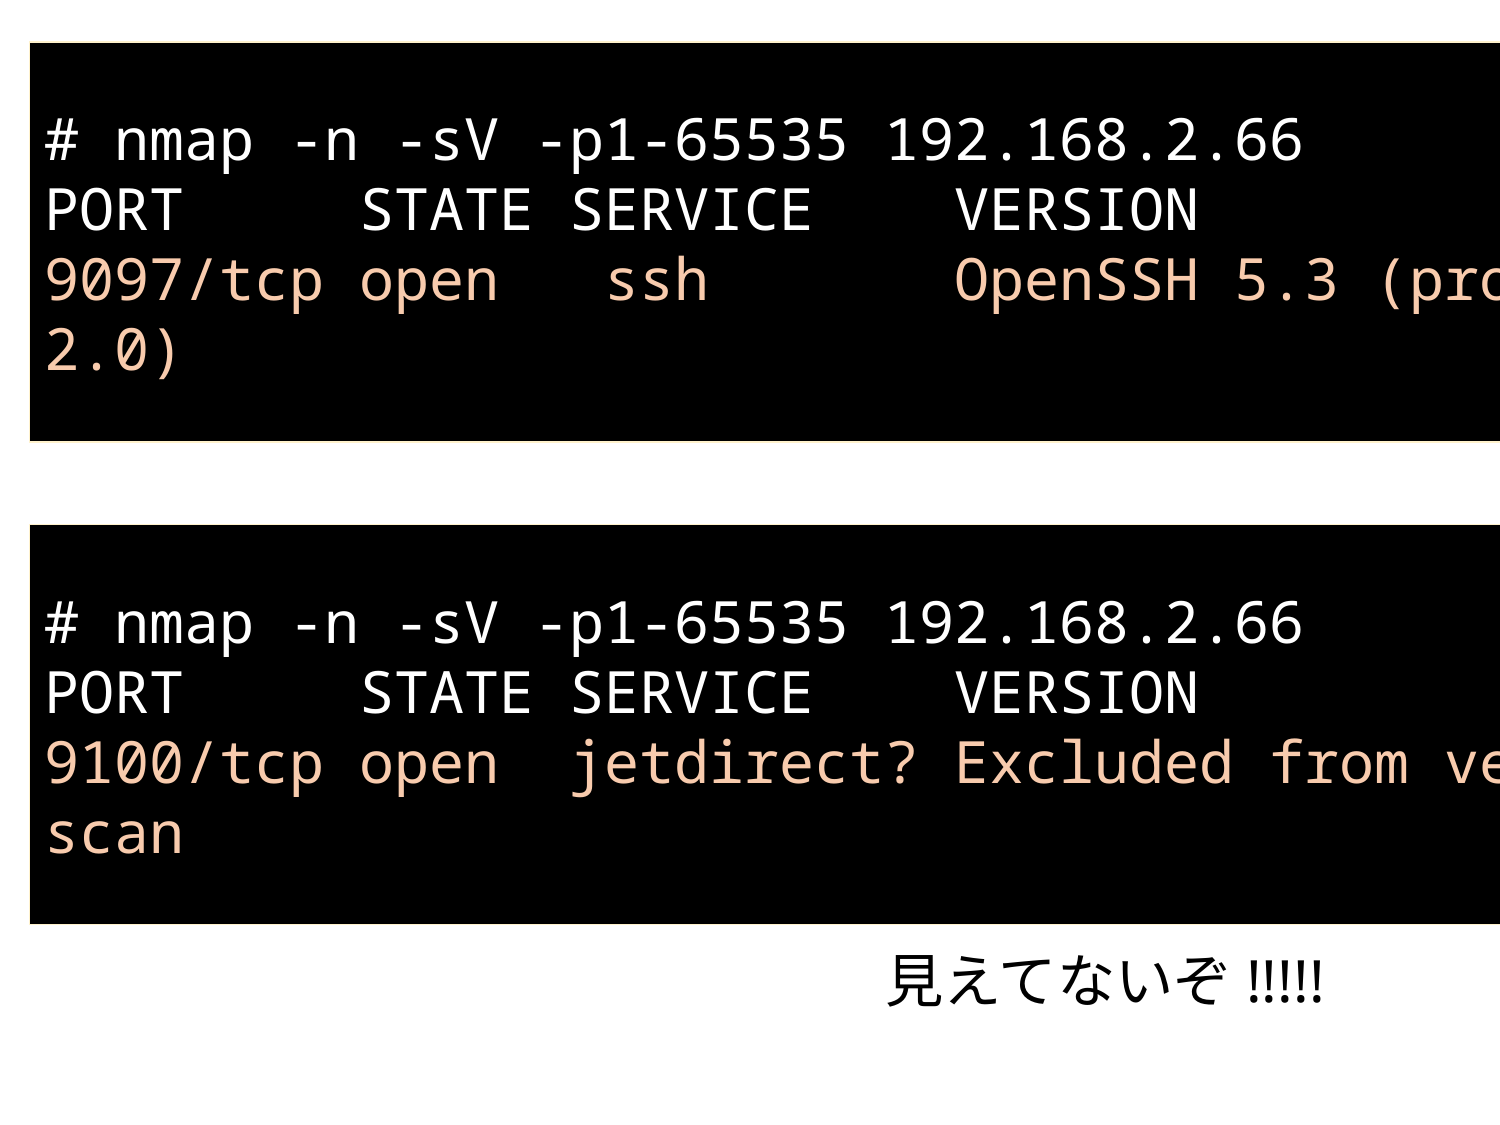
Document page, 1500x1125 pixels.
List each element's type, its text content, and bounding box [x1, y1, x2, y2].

text_box # nmap -n -sV -p1-65535 192.168.2.66 PORT STATE SERVICE VERSION 9100/tcp open jetdirect? Excluded from version scan [29, 524, 1500, 925]
text_box 見えてないぞ!!!!! [870, 937, 1435, 1022]
text_box # nmap -n -sV -p1-65535 192.168.2.66 PORT STATE SERVICE VERSION 9097/tcp open ssh OpenSSH 5.3 (protocol 2.0) [29, 41, 1500, 443]
